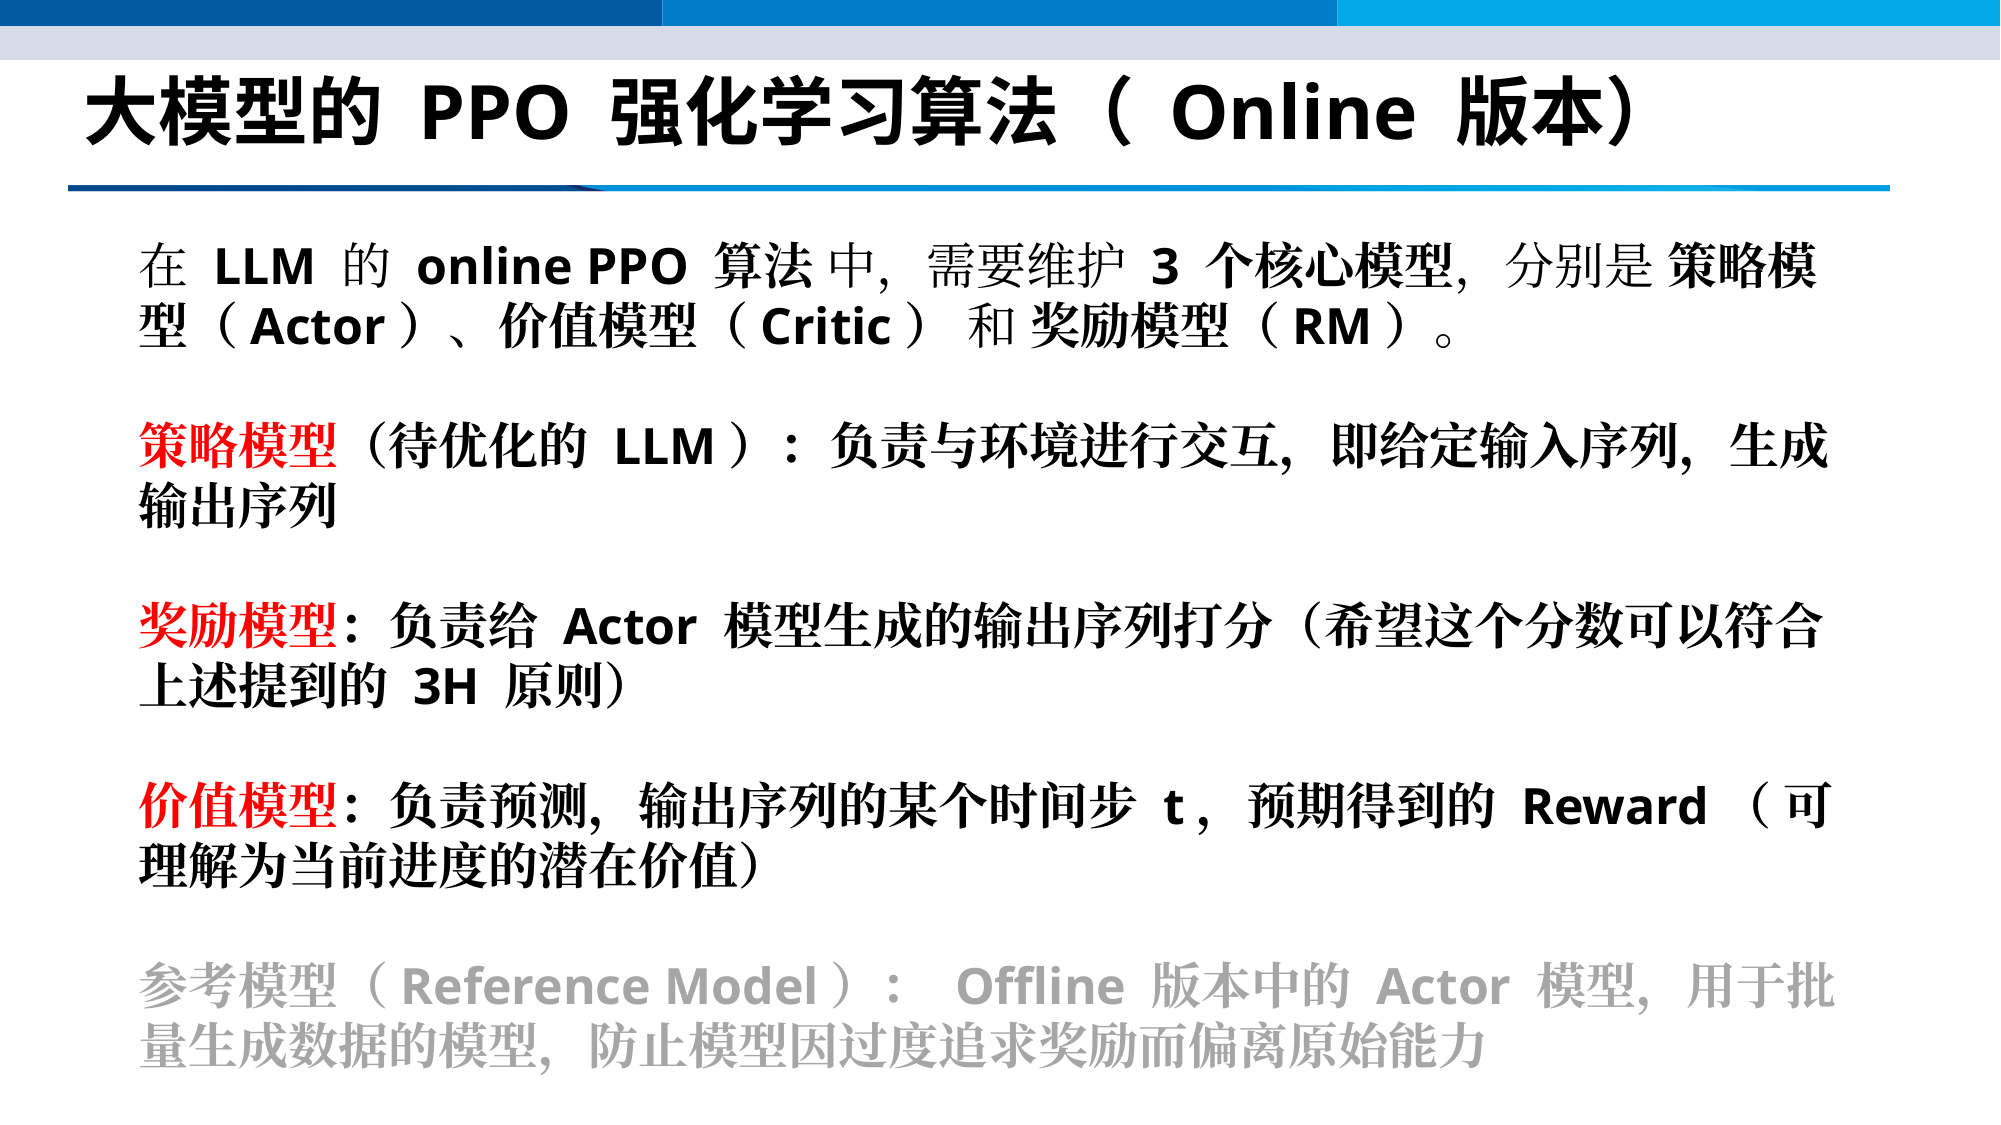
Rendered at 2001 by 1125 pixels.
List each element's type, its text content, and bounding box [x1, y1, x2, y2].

title 大模型的 PPO 强化学习算法（ Online 版本） [68, 67, 1890, 167]
text_box 在 LLM 的 online PPO 算法 中，需要维护 3 个核心模型，分别是 策略模型（Actor）、价值模型（Critic） 和 奖励模型（RM）。 策略模型（待优化的 LLM）：负责与环境进行交互，即给定输入序列，生成输出序列 奖励模型：负责给 Actor 模型生成的输出序列打分（希望这个分数可以符合上述提到的 3H 原则） 价值模型：负责预测，输出序列的某个时间步 t，预期得到的 Reward（ 可理解为当前进度的潜在价值） 参考模型（Reference Model）： Offline 版本中的 Actor 模型，用于批量生成数据的模型，防止模型因过度追求奖励而偏离原始能力 [123, 227, 1877, 1083]
picture [68, 174, 1890, 199]
